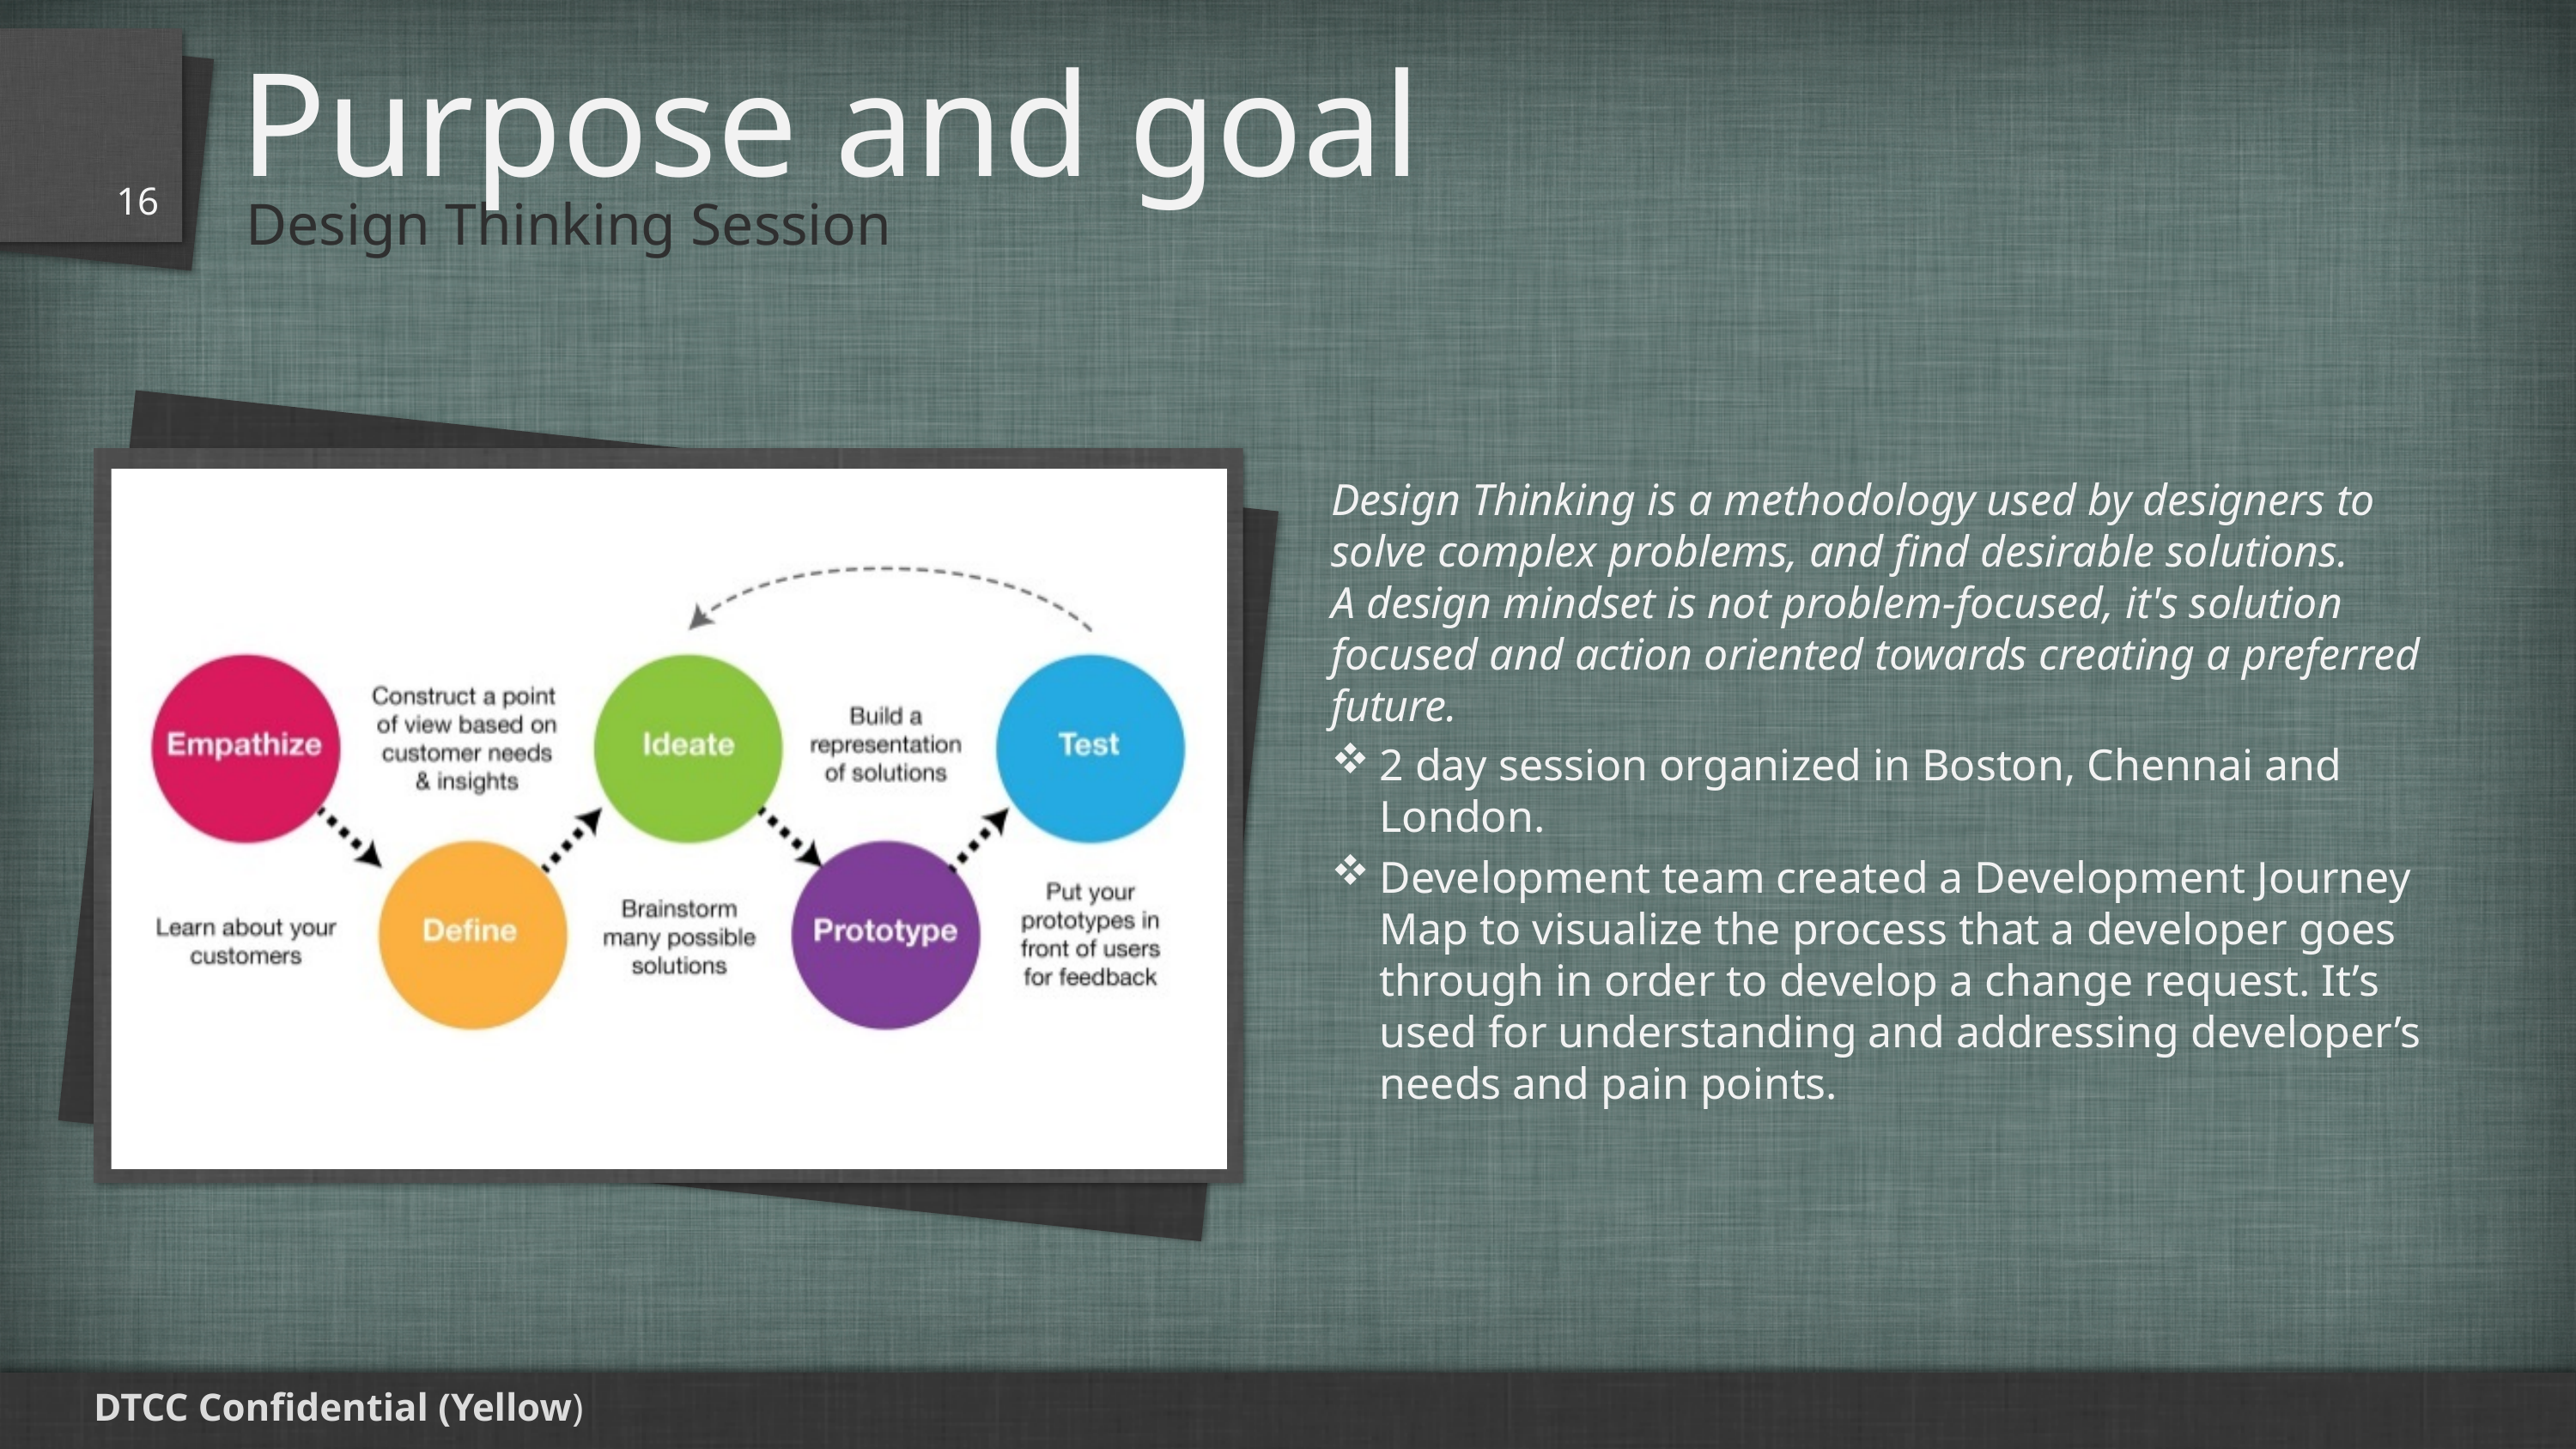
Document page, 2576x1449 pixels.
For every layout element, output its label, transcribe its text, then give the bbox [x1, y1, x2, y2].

list Design Thinking is a methodology used by designers to solve complex problems, and find desirable solutions. A design mindset is not problem-focused, it's solution focused and action oriented towards creating a preferred future. 2 day session organized in Boston, Chennai and London. Development team created a Development Journey Map to visualize the process that a developer goes through in order to develop a change request. It’s used for understanding and addressing developer’s needs and pain points. [1308, 460, 2465, 1175]
list Design Thinking Session [222, 195, 2099, 269]
title Purpose and goal [216, 45, 2536, 195]
picture [0, 0, 2576, 1449]
footer DTCC Confidential (Yellow) [70, 1367, 2506, 1445]
slide_number 16 [68, 164, 183, 242]
